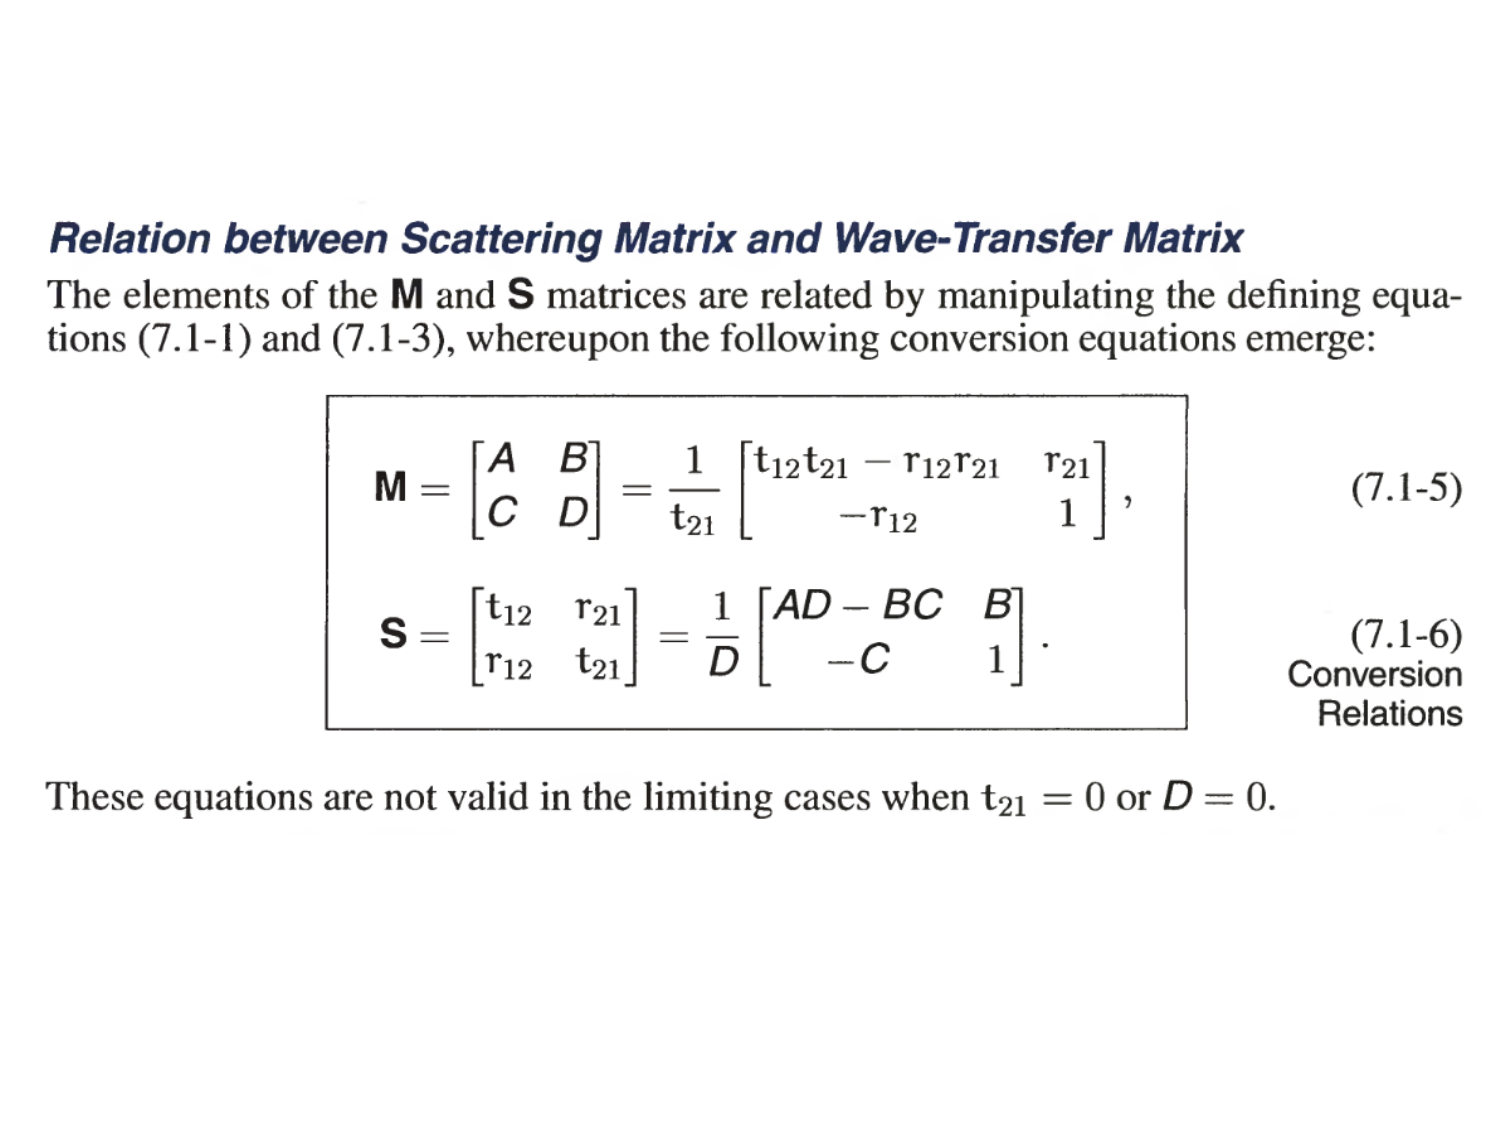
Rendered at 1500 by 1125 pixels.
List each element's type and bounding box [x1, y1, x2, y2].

picture [0, 197, 1500, 834]
